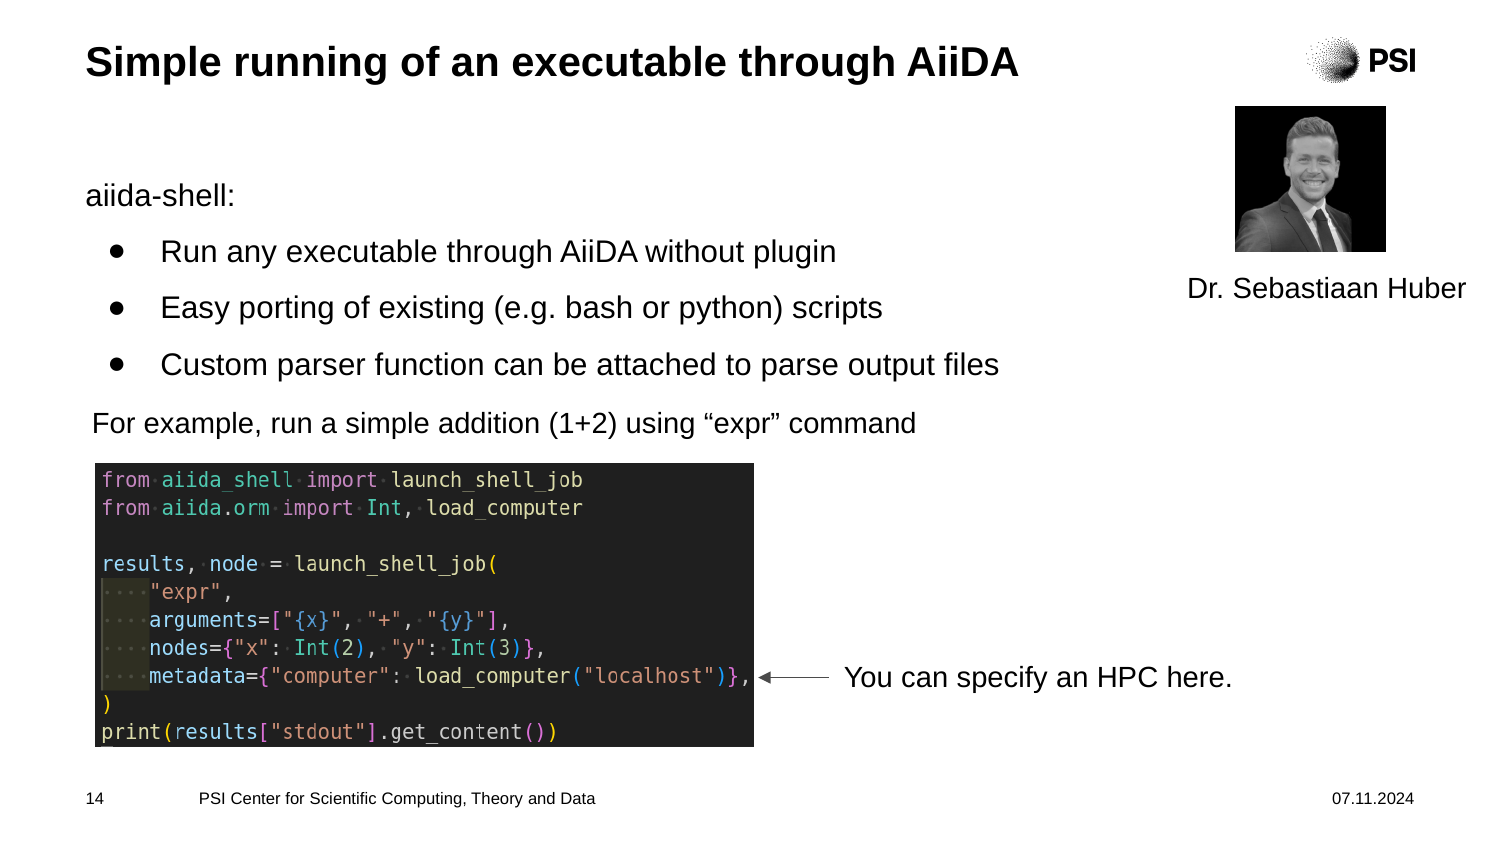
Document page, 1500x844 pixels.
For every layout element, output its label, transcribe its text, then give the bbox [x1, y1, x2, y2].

text_box For example, run a simple addition (1+2) using “expr” command [76, 388, 999, 454]
picture [94, 462, 754, 747]
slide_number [1215, 787, 1415, 820]
picture [1235, 106, 1386, 252]
picture [1306, 37, 1415, 83]
slide_number ‹#› [85, 787, 173, 806]
text_box You can specify an HPC here. [828, 643, 1403, 709]
footer PSI Center for Scientific Computing, Theory and Data [198, 787, 1189, 806]
title Simple running of an executable through AiiDA [85, 34, 1189, 134]
text_box Dr. Sebastiaan Huber [1165, 254, 1490, 320]
text_box aiida-shell: Run any executable through AiiDA without plugin Easy porting of existing (e.g. bash or python) scripts Custom parser function can be attached to parse output files [85, 156, 1189, 438]
